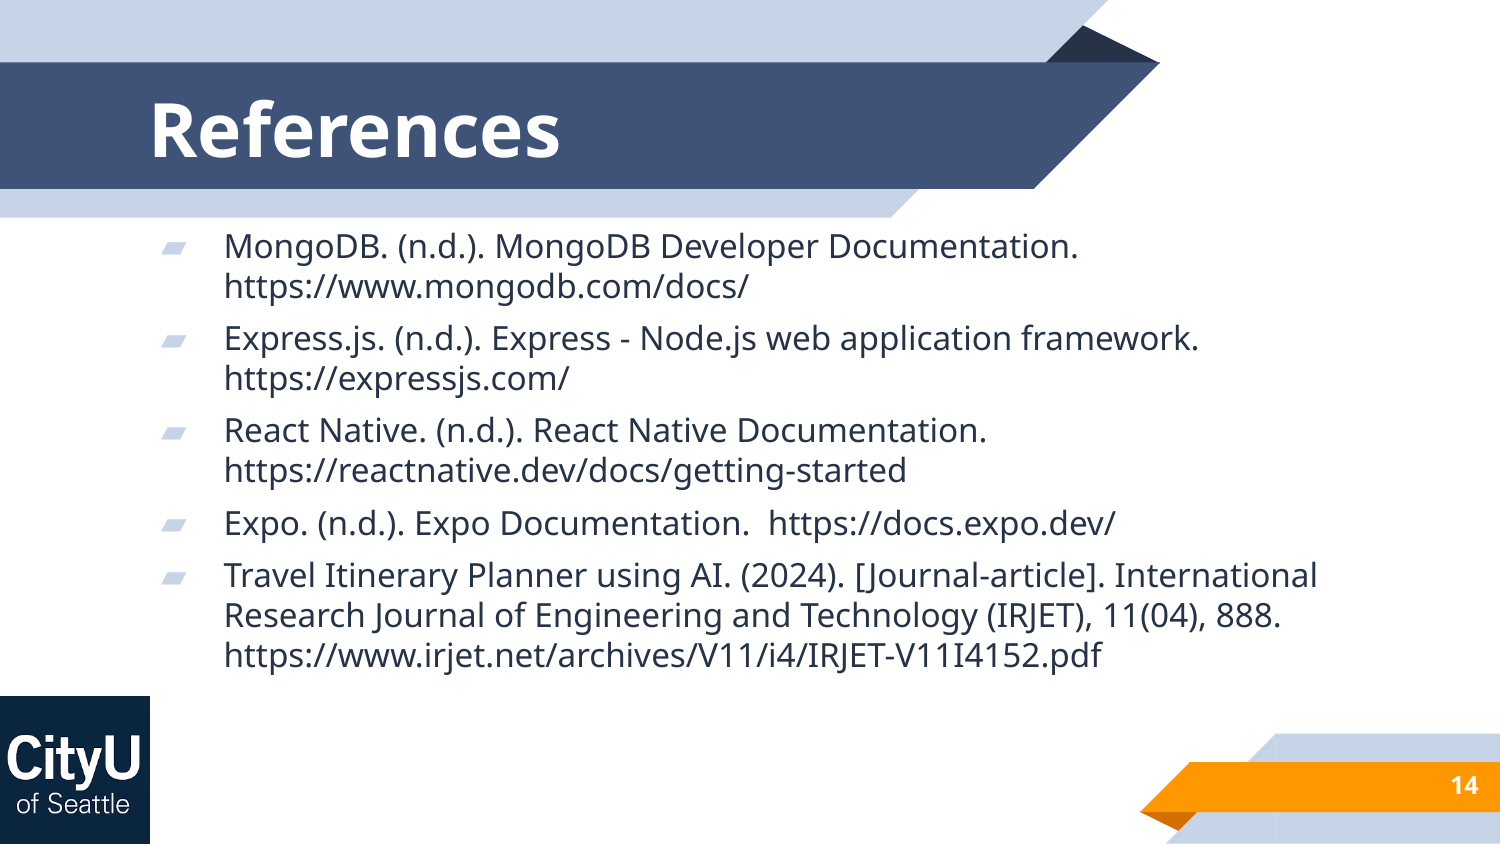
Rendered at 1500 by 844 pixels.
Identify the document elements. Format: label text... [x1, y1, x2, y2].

title References [133, 64, 1035, 190]
picture [0, 696, 150, 844]
slide_number 14 [1249, 760, 1494, 813]
list MongoDB. (n.d.). MongoDB Developer Documentation. https://www.mongodb.com/docs/ Express.js. (n.d.). Express - Node.js web application framework. https://expressjs.com/ React Native. (n.d.). React Native Documentation. https://reactnative.dev/docs/getting-started Expo. (n.d.). Expo Documentation. https://docs.expo.dev/ Travel Itinerary Planner using AI. (2024). [Journal-article]. International Research Journal of Engineering and Technology (IRJET), 11(04), 888. https://www.irjet.net/archives/V11/i4/IRJET-V11I4152.pdf [133, 217, 1479, 734]
